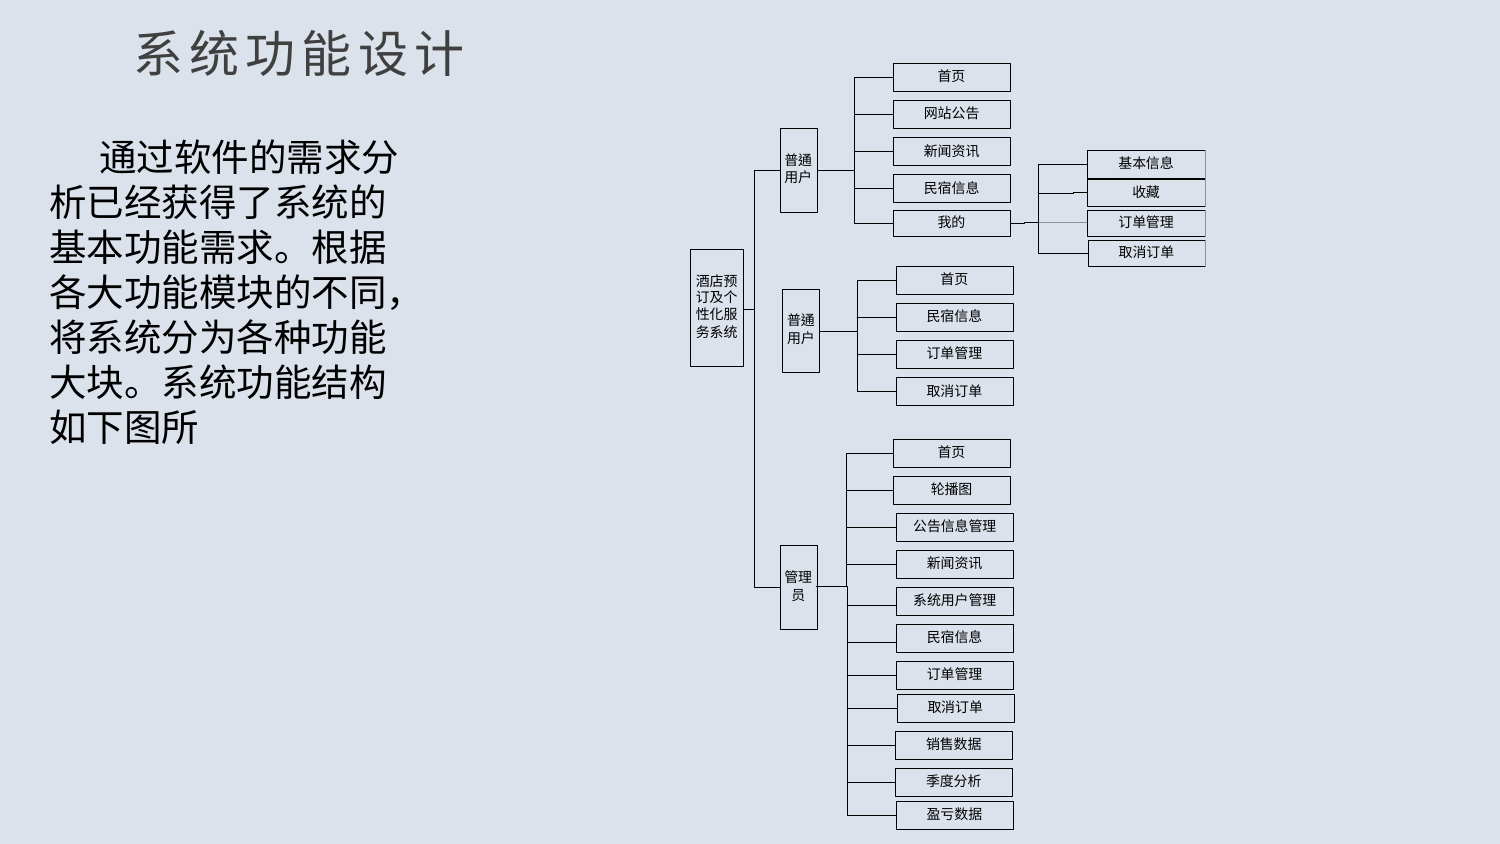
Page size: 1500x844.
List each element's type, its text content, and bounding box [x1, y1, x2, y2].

text_box 通过软件的需求分析已经获得了系统的基本功能需求。根据各大功能模块的不同，将系统分为各种功能大块。系统功能结构如下图所 [34, 127, 431, 457]
text_box 系统功能设计 [118, 14, 480, 90]
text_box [688, 60, 1206, 838]
